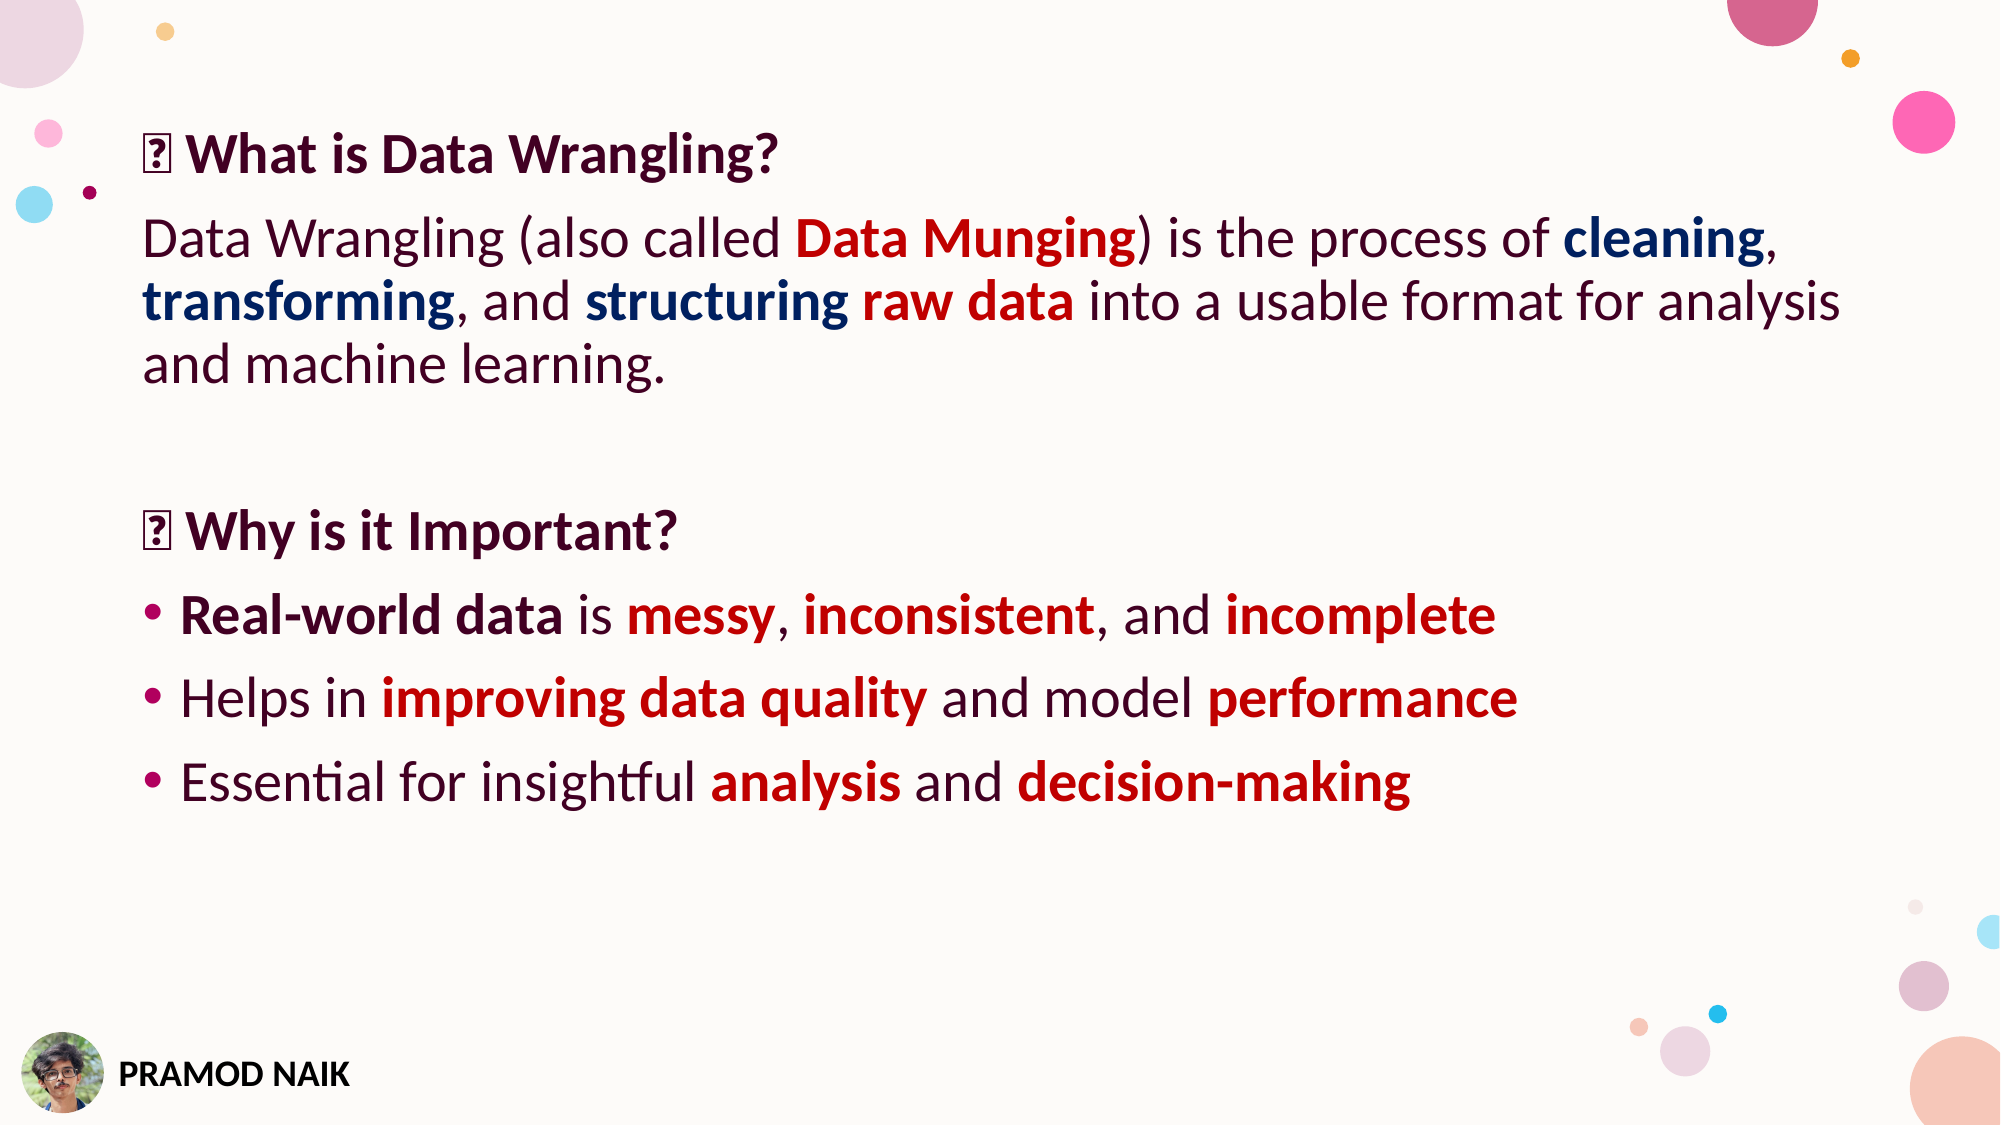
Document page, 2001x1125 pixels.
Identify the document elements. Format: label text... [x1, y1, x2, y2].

list ✅ What is Data Wrangling? Data Wrangling (also called Data Munging) is the process of cleaning, transforming, and structuring raw data into a usable format for analysis and machine learning. 💡 Why is it Important? Real-world data is messy, inconsistent, and incomplete Helps in improving data quality and model performance Essential for insightful analysis and decision-making [127, 116, 1877, 1014]
picture [21, 1031, 104, 1114]
